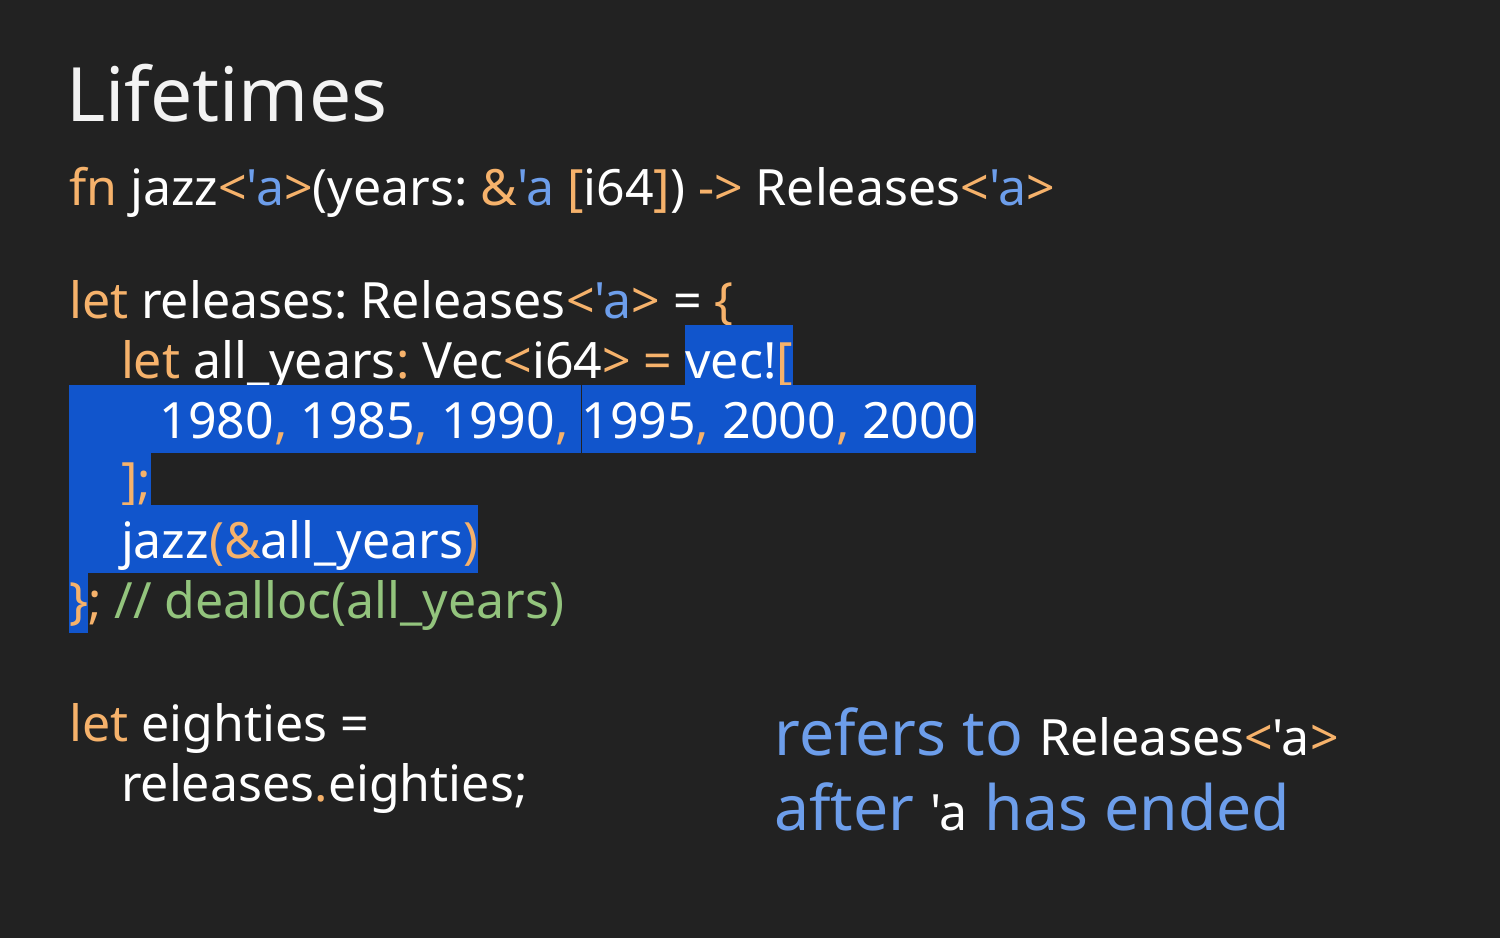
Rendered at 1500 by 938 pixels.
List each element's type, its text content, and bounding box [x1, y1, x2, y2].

text_box let releases: Releases<'a> = { let all_years: Vec<i64> = vec![ 1980, 1985, 1990, 1995, 2000, 2000 ]; jazz(&all_years) }; // dealloc(all_years) [54, 253, 1458, 644]
text_box let eighties = releases.eighties; [54, 676, 760, 827]
text_box fn jazz<'a>(years: &'a [i64]) -> Releases<'a> [54, 140, 1500, 231]
text_box refers to Releases<'a> after 'a has ended [759, 677, 1481, 858]
text_box Lifetimes [51, 31, 1372, 166]
